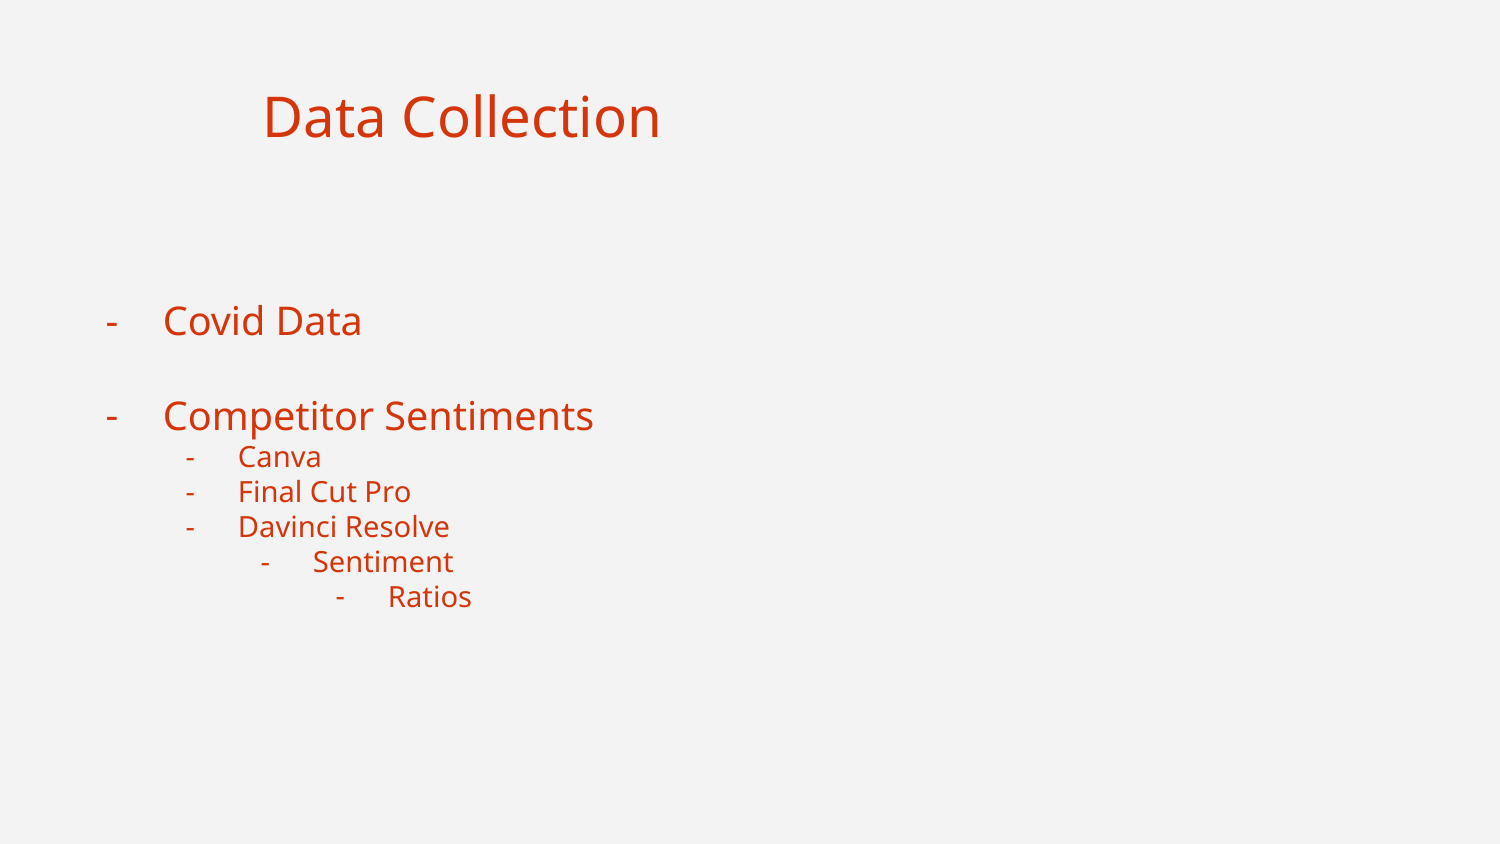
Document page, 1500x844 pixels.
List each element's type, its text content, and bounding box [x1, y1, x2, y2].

title Covid Data Competitor Sentiments Canva Final Cut Pro Davinci Resolve Sentiment Ratios [72, 276, 733, 629]
title Data Collection [60, 66, 678, 222]
